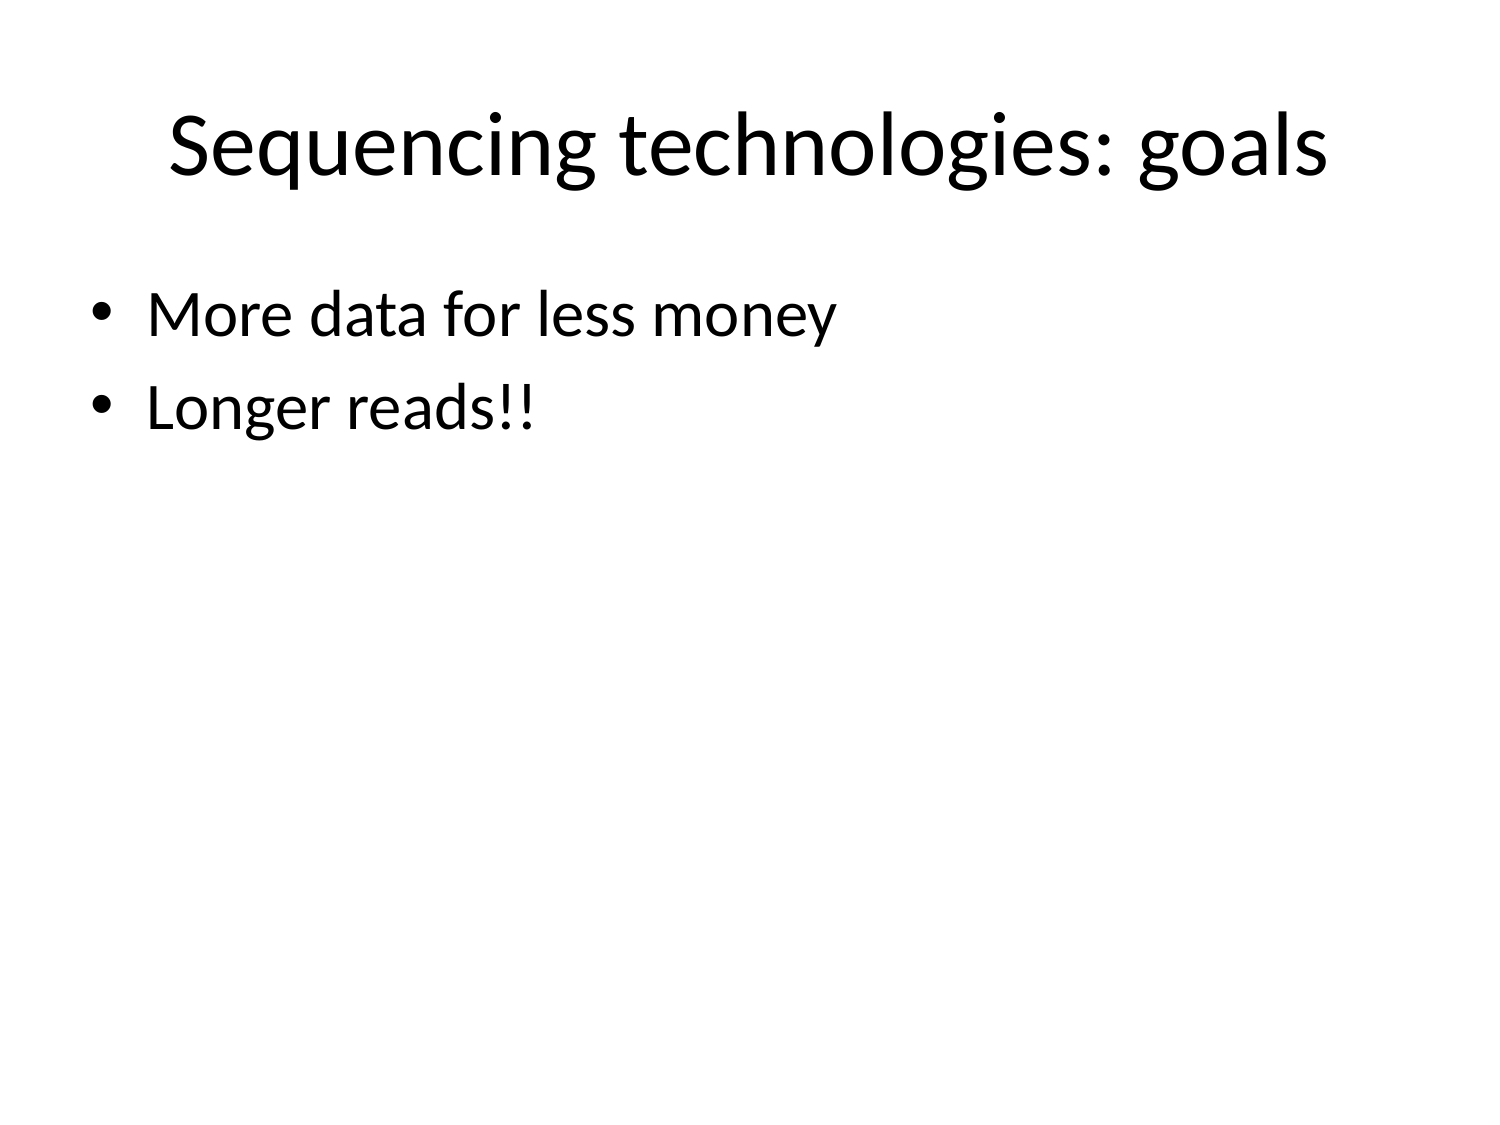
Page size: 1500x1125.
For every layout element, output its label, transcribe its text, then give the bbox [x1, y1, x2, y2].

title Sequencing technologies: goals [75, 45, 1425, 233]
list More data for less money Longer reads!! [75, 262, 1425, 1005]
